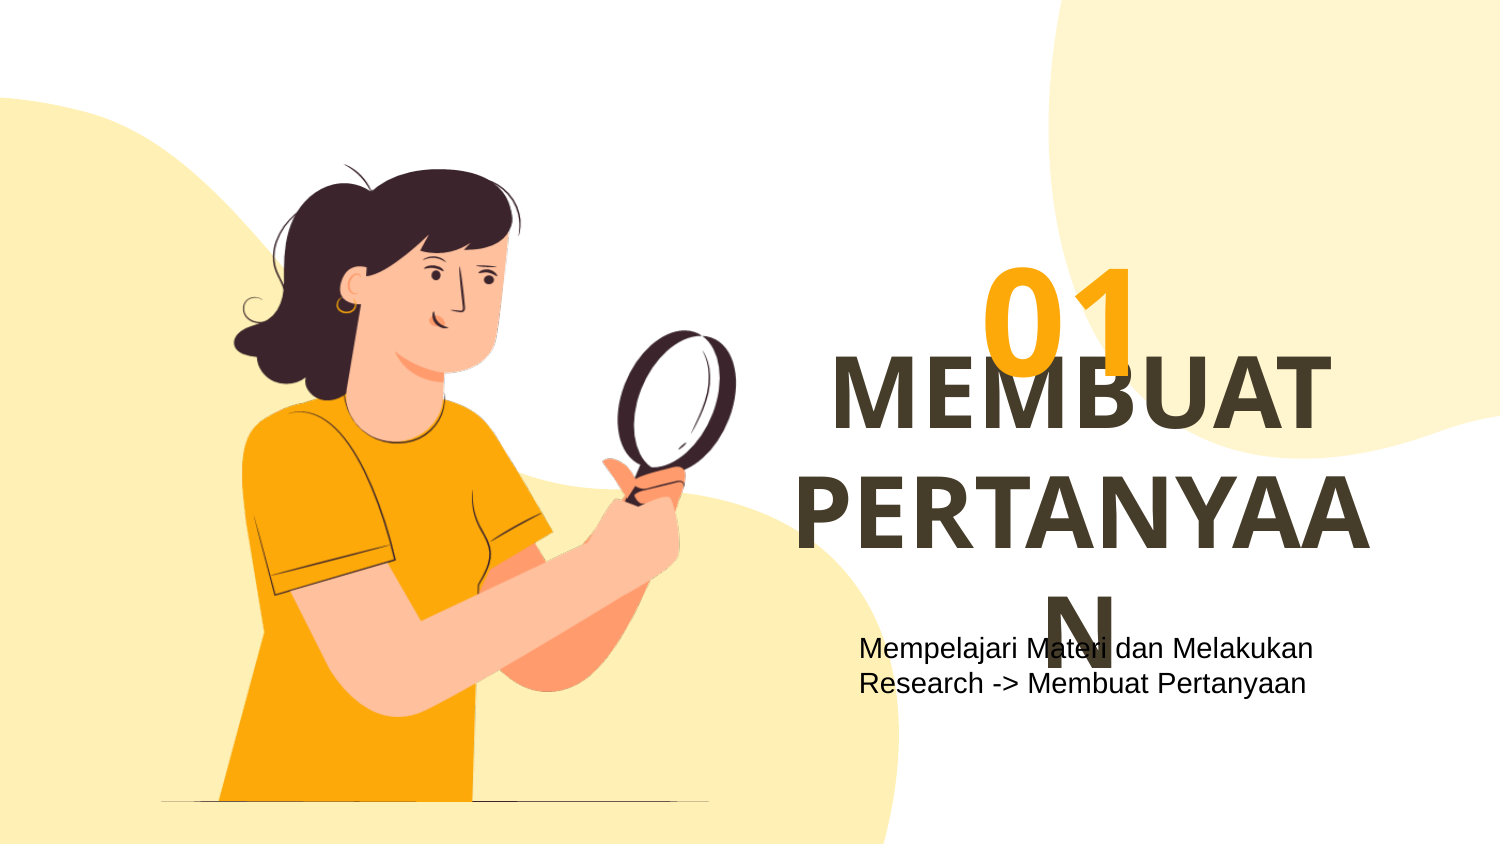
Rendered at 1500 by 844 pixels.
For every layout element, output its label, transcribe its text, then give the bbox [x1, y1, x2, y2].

title 01 [808, 231, 1325, 422]
title MEMBUAT PERTANYAAN [763, 434, 1397, 584]
text_box Mempelajari Materi dan Melakukan Research -> Membuat Pertanyaan [844, 621, 1419, 707]
picture [161, 164, 737, 802]
